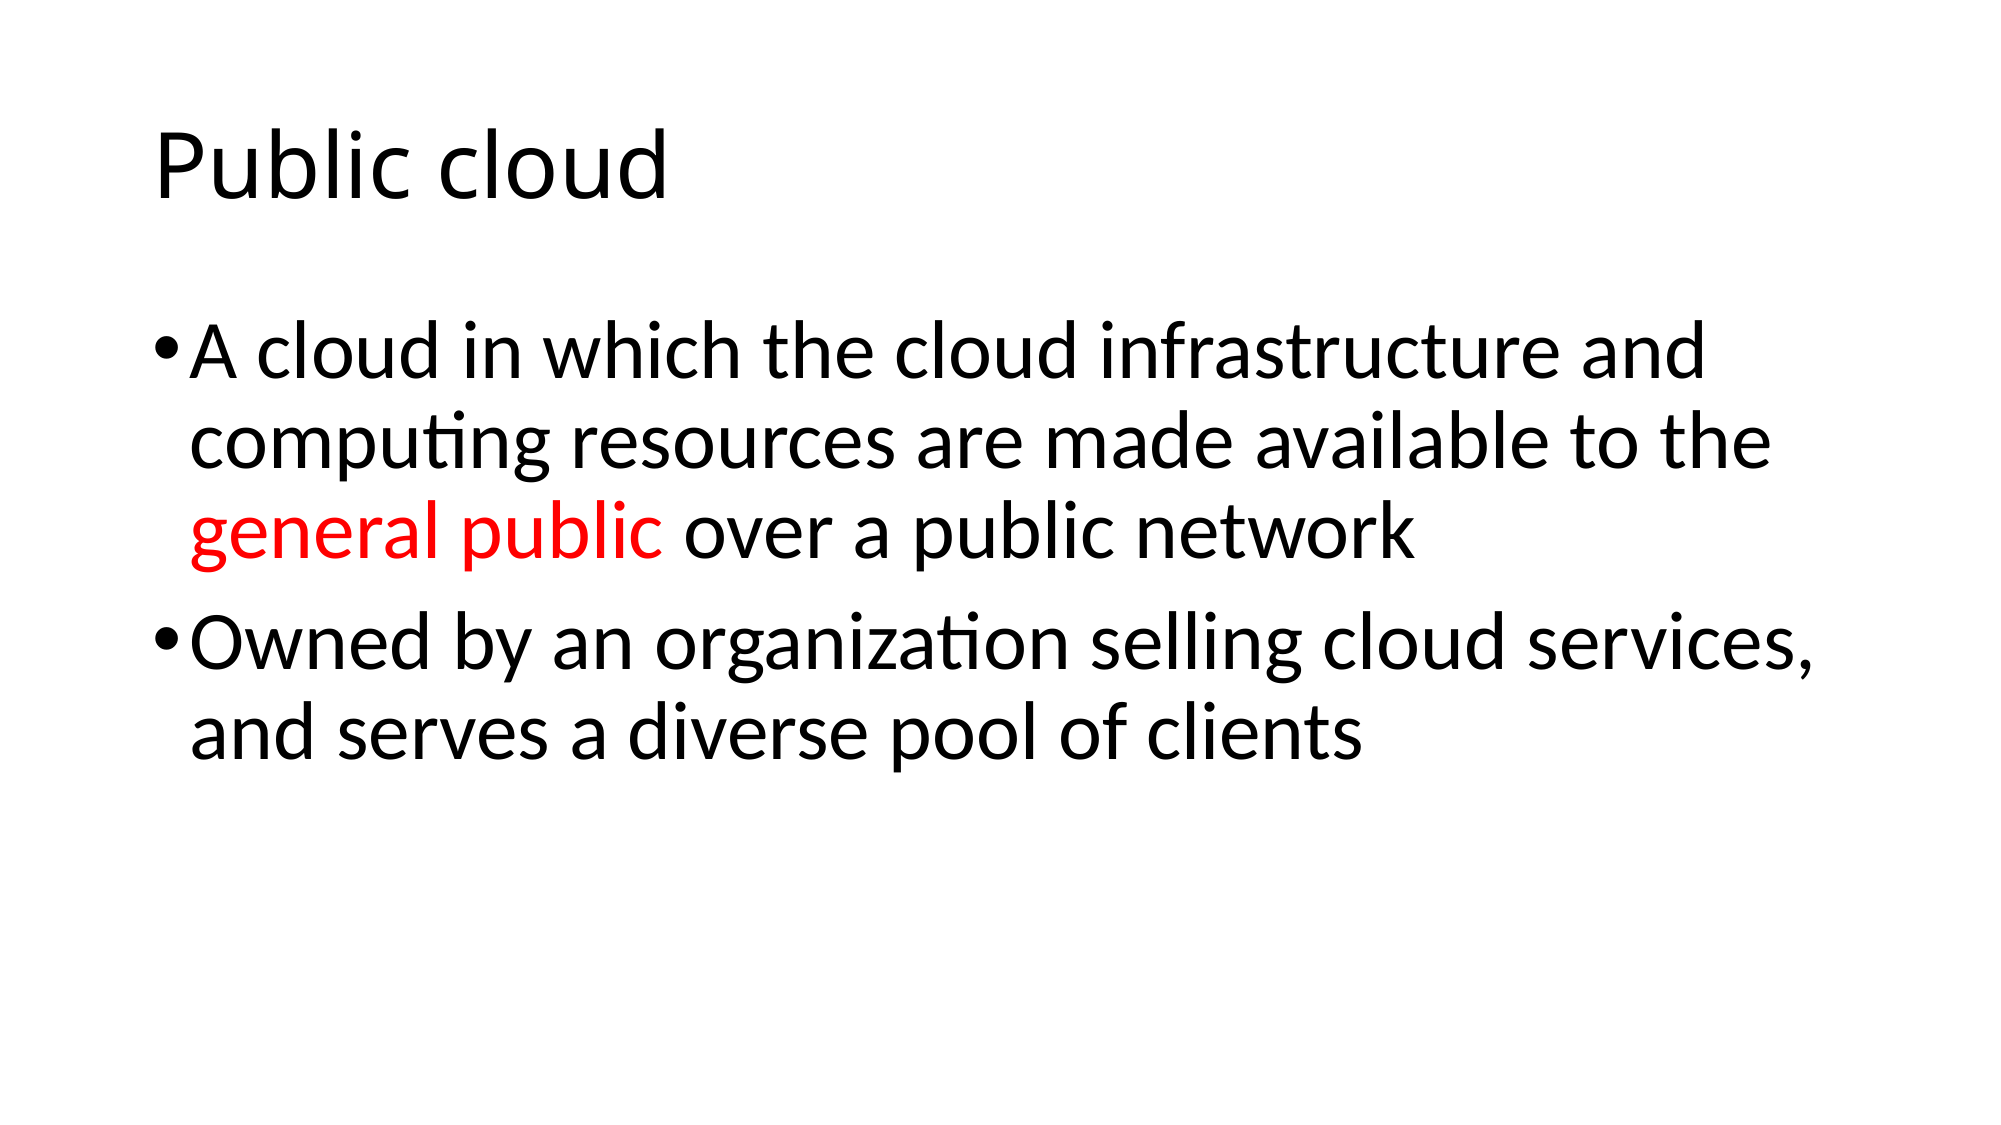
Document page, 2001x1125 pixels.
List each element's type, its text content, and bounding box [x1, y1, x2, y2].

title Public cloud [137, 59, 1863, 278]
list A cloud in which the cloud infrastructure and computing resources are made available to the general public over a public network Owned by an organization selling cloud services, and serves a diverse pool of clients [137, 299, 1863, 1014]
